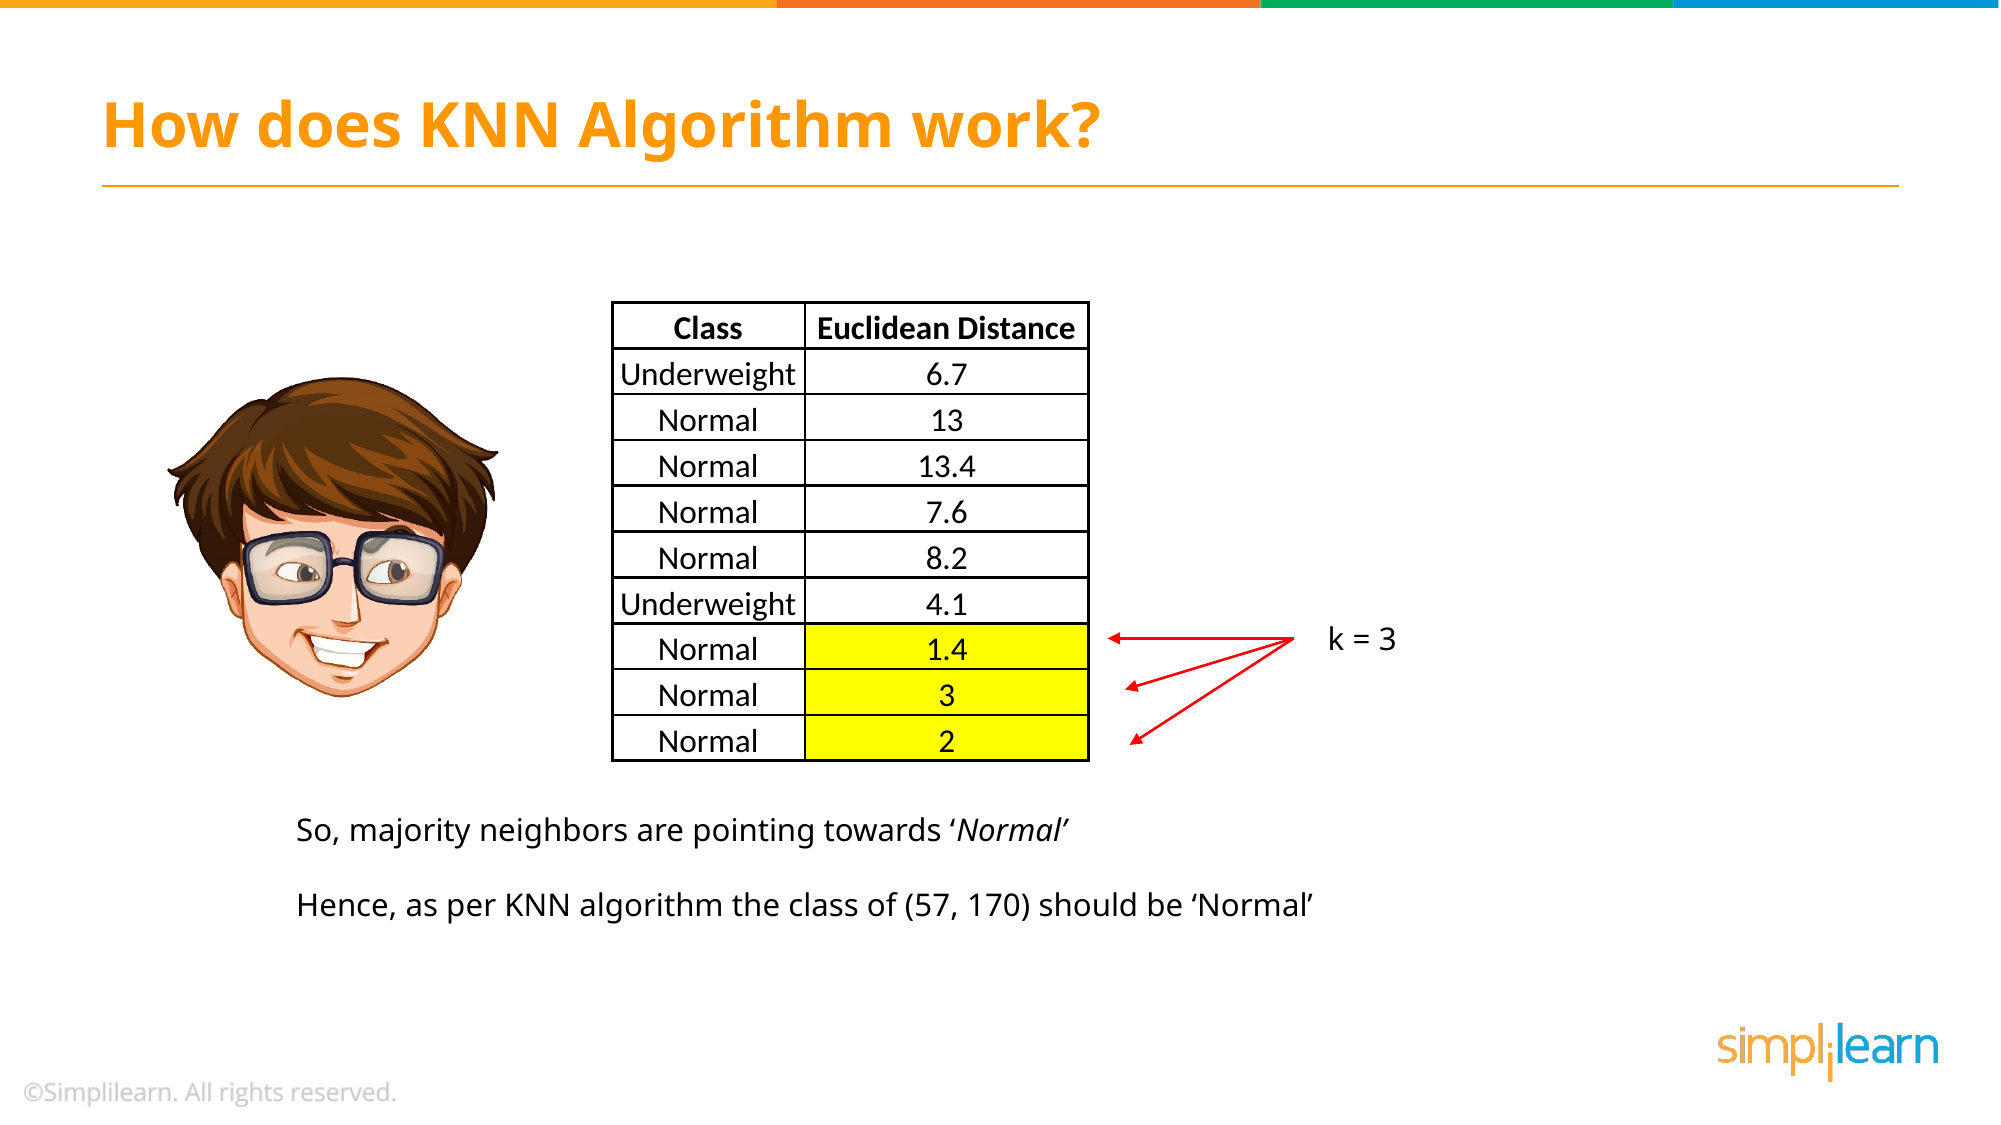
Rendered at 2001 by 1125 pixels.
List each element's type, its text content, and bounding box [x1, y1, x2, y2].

table_cell 8.2 [806, 533, 1087, 576]
table_header Class [614, 304, 804, 347]
table_cell 4.1 [806, 579, 1087, 622]
text_box So, majority neighbors are pointing towards ‘Normal’ Hence, as per KNN algorithm the class of (57, 170) should be ‘Normal’ [281, 802, 1494, 930]
table_cell Normal [614, 716, 804, 759]
picture [137, 369, 508, 714]
table_cell 6.7 [806, 350, 1087, 393]
table_cell 7.6 [806, 487, 1087, 530]
table_cell Normal [614, 670, 804, 714]
table_cell Normal [614, 441, 804, 484]
picture [0, 1066, 413, 1125]
table_cell 2 [806, 716, 1087, 759]
table_cell 13.4 [806, 441, 1087, 484]
table_cell 3 [806, 670, 1087, 714]
picture [0, 0, 1673, 8]
picture [1710, 1014, 1946, 1089]
table_cell 1.4 [806, 625, 1087, 668]
table_cell 13 [806, 395, 1087, 439]
title How does KNN Algorithm work? [101, 93, 1900, 165]
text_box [1107, 611, 1545, 745]
table_cell Normal [614, 625, 804, 668]
table_cell Normal [614, 533, 804, 576]
table_header Euclidean Distance [806, 304, 1087, 347]
table_cell Underweight [614, 350, 804, 393]
table_cell Underweight [614, 579, 804, 622]
table_cell Normal [614, 395, 804, 439]
table_cell Normal [614, 487, 804, 530]
